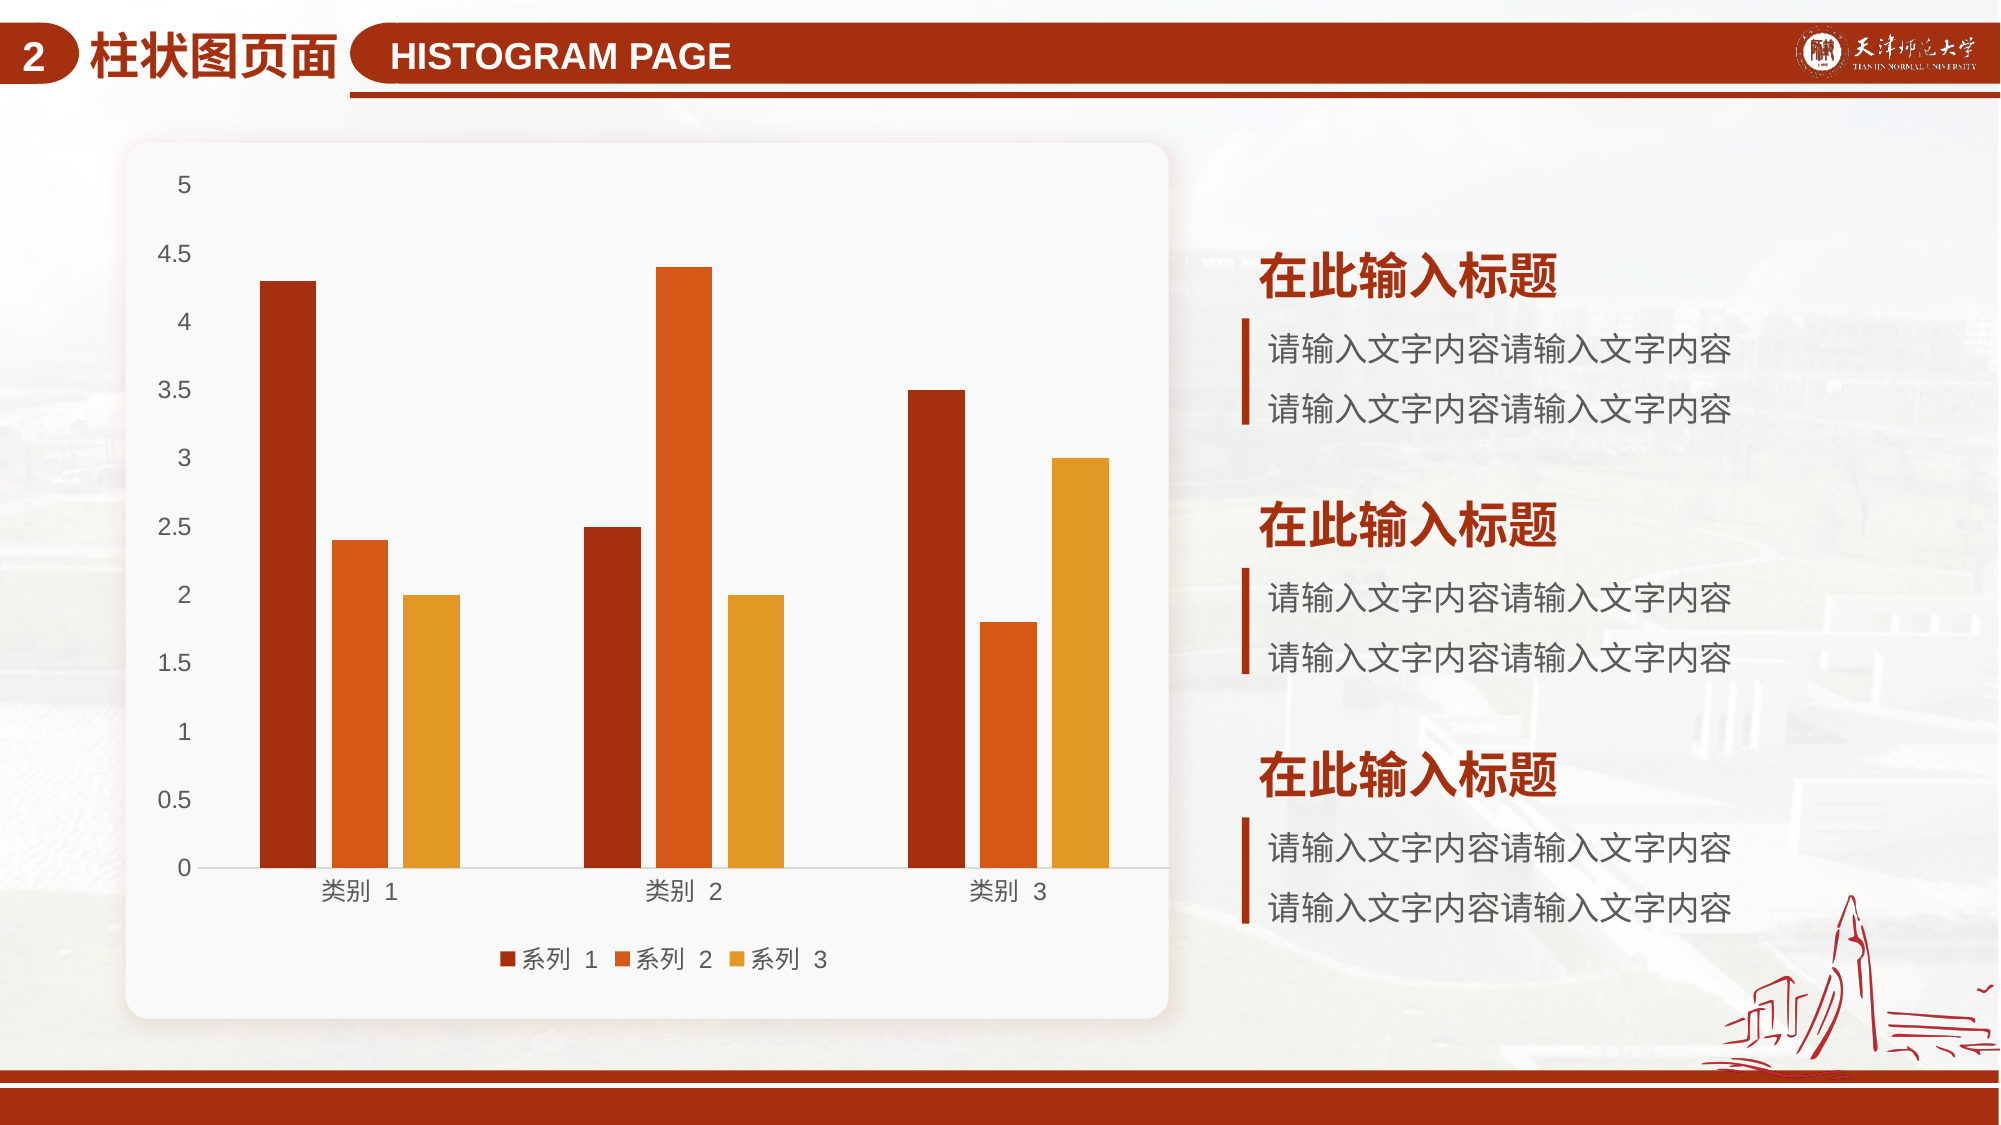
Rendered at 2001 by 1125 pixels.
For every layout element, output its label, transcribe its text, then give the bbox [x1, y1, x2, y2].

text_box 在此输入标题 [1243, 724, 1574, 811]
text_box [1241, 317, 1250, 426]
picture [1781, 0, 1996, 116]
text_box [1241, 567, 1250, 675]
text_box [1241, 816, 1250, 925]
text_box 请输入文字内容请输入文字内容 请输入文字内容请输入文字内容 [1253, 550, 1796, 685]
list 2 [7, 27, 48, 83]
text_box 在此输入标题 [1243, 474, 1574, 562]
chart [136, 155, 1192, 982]
list 柱状图页面 [74, 24, 359, 80]
list HISTOGRAM PAGE [375, 29, 1207, 86]
picture [1701, 895, 2000, 1080]
text_box 请输入文字内容请输入文字内容 请输入文字内容请输入文字内容 [1253, 300, 1796, 436]
text_box 请输入文字内容请输入文字内容 请输入文字内容请输入文字内容 [1253, 799, 1796, 935]
text_box [124, 141, 1170, 1020]
text_box 在此输入标题 [1243, 225, 1574, 312]
